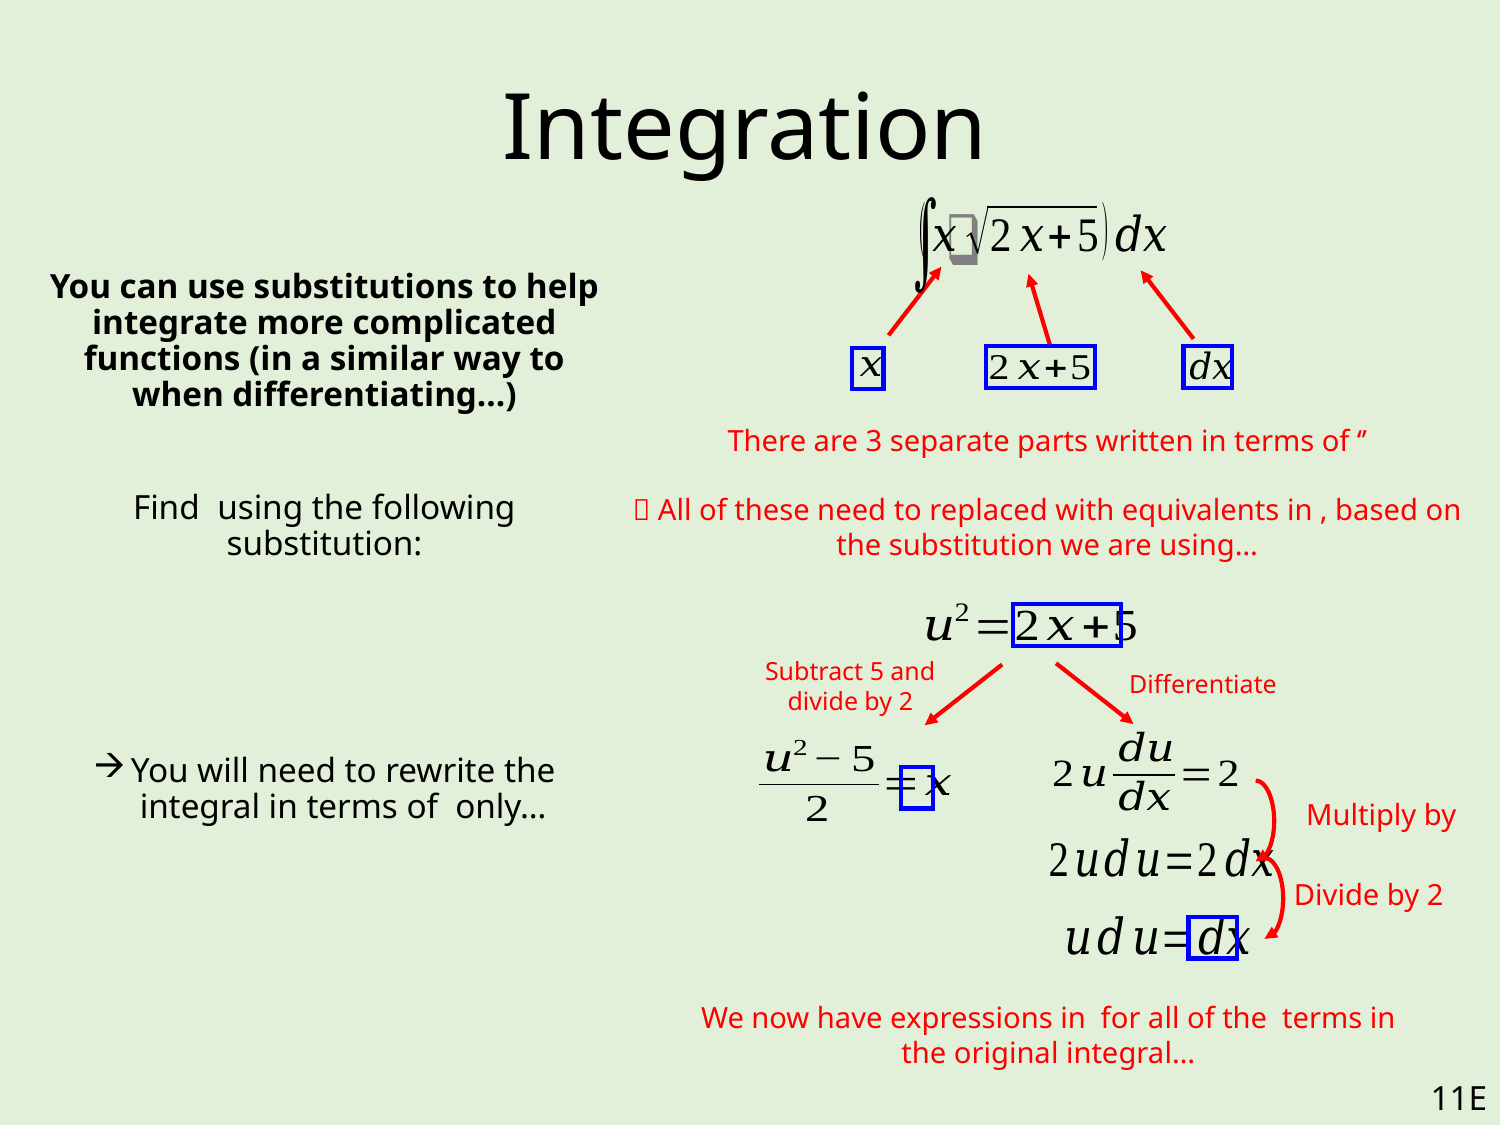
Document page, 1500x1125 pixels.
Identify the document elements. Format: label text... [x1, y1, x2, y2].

text_box Divide by 2 [1272, 868, 1465, 919]
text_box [924, 664, 1003, 726]
text_box [1012, 603, 1122, 647]
text_box 11E [1415, 1069, 1500, 1125]
text_box [900, 766, 934, 809]
text_box Subtract 5 and divide by 2 [730, 648, 970, 723]
text_box [1255, 780, 1275, 862]
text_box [1028, 273, 1050, 346]
text_box [985, 345, 1096, 389]
text_box [851, 347, 884, 390]
title Integration [98, 21, 1393, 239]
text_box [1264, 857, 1282, 939]
text_box Differentiate [1083, 661, 1323, 707]
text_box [1140, 270, 1194, 339]
text_box [1182, 345, 1233, 389]
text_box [888, 266, 942, 336]
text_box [1056, 663, 1134, 725]
text_box [1187, 916, 1238, 959]
